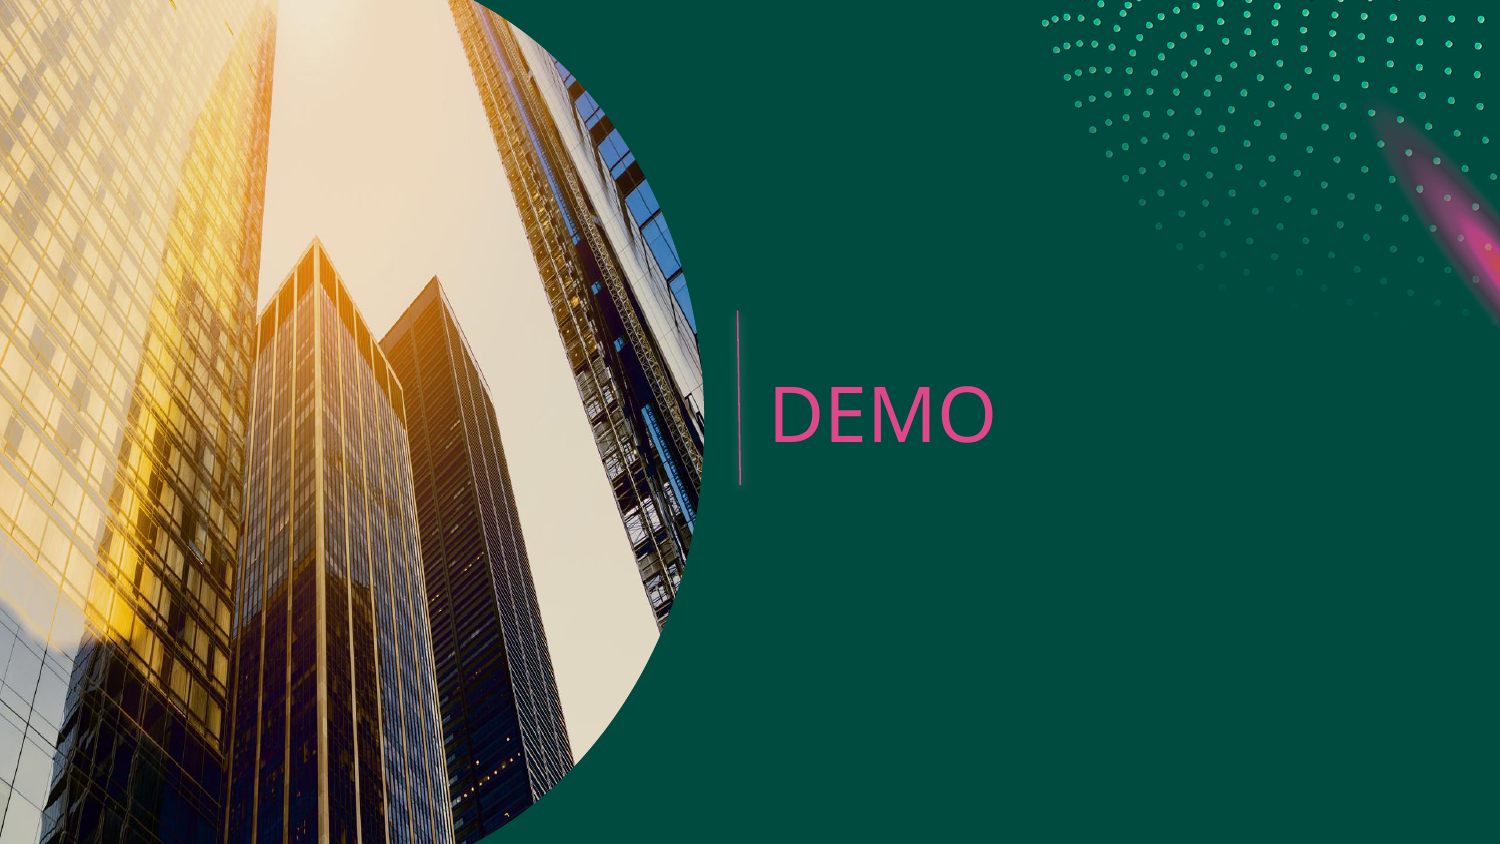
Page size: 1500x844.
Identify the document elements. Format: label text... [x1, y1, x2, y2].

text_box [737, 310, 741, 486]
picture [0, 0, 1500, 844]
title DEMO [753, 371, 1214, 473]
